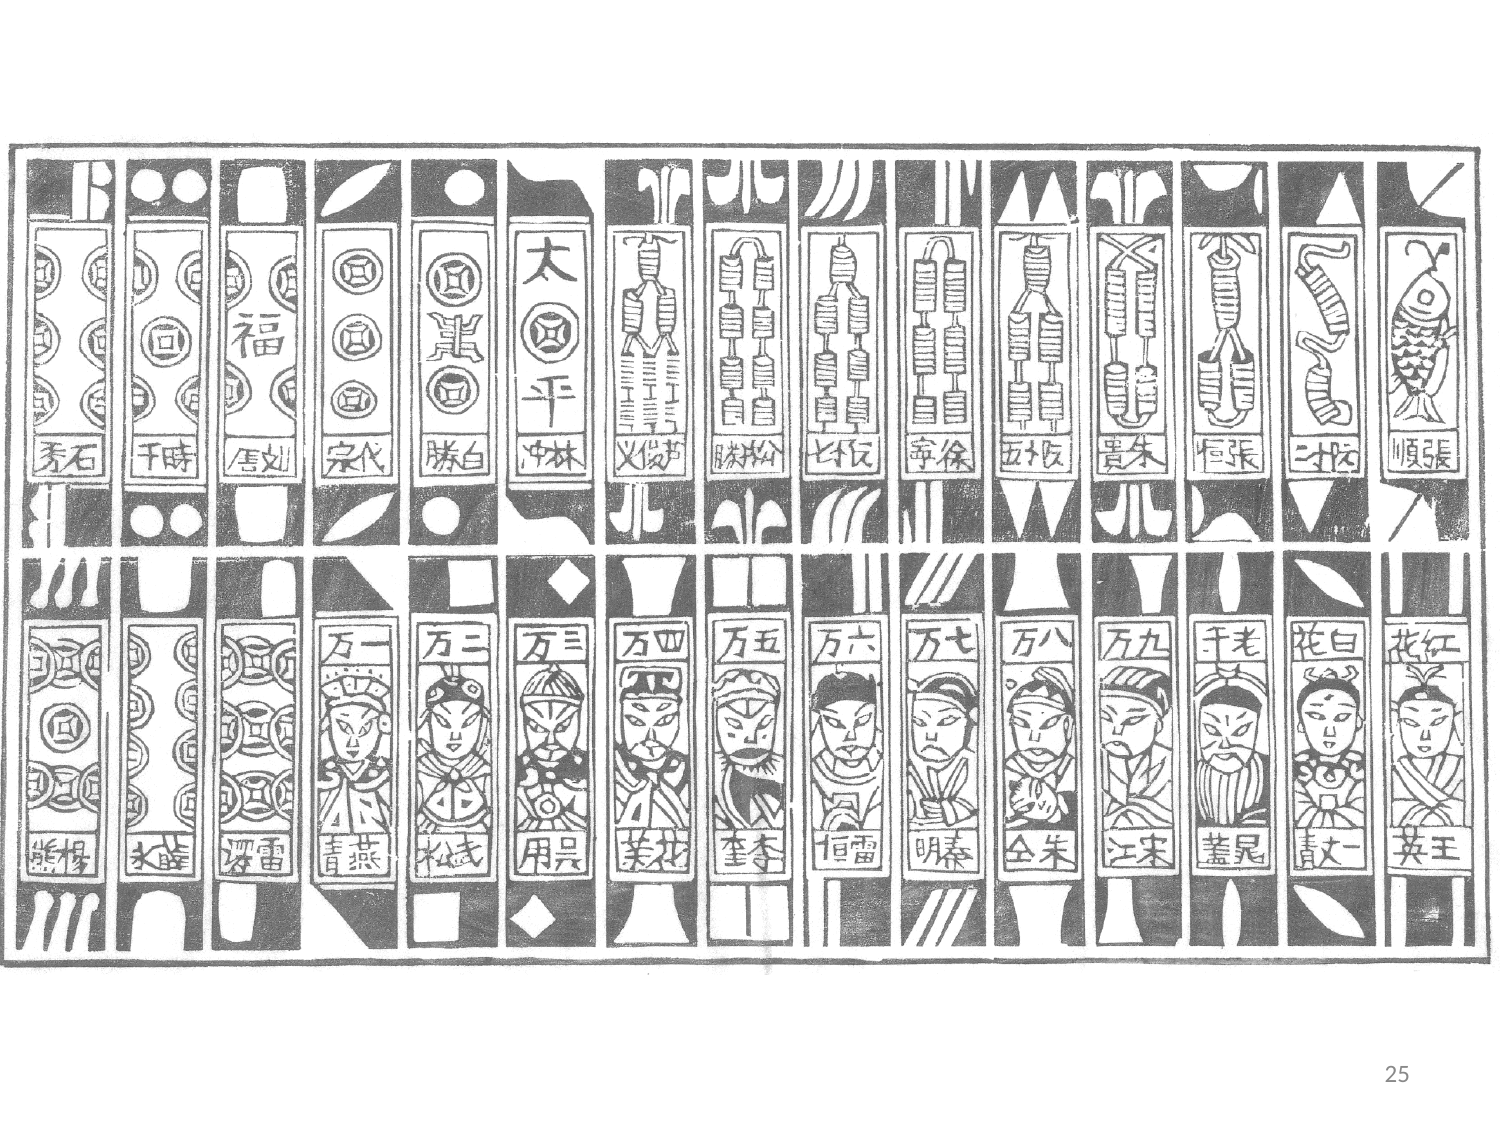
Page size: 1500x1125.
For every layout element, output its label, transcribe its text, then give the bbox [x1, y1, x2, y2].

picture [0, 133, 1500, 976]
slide_number 25 [1074, 1042, 1425, 1103]
